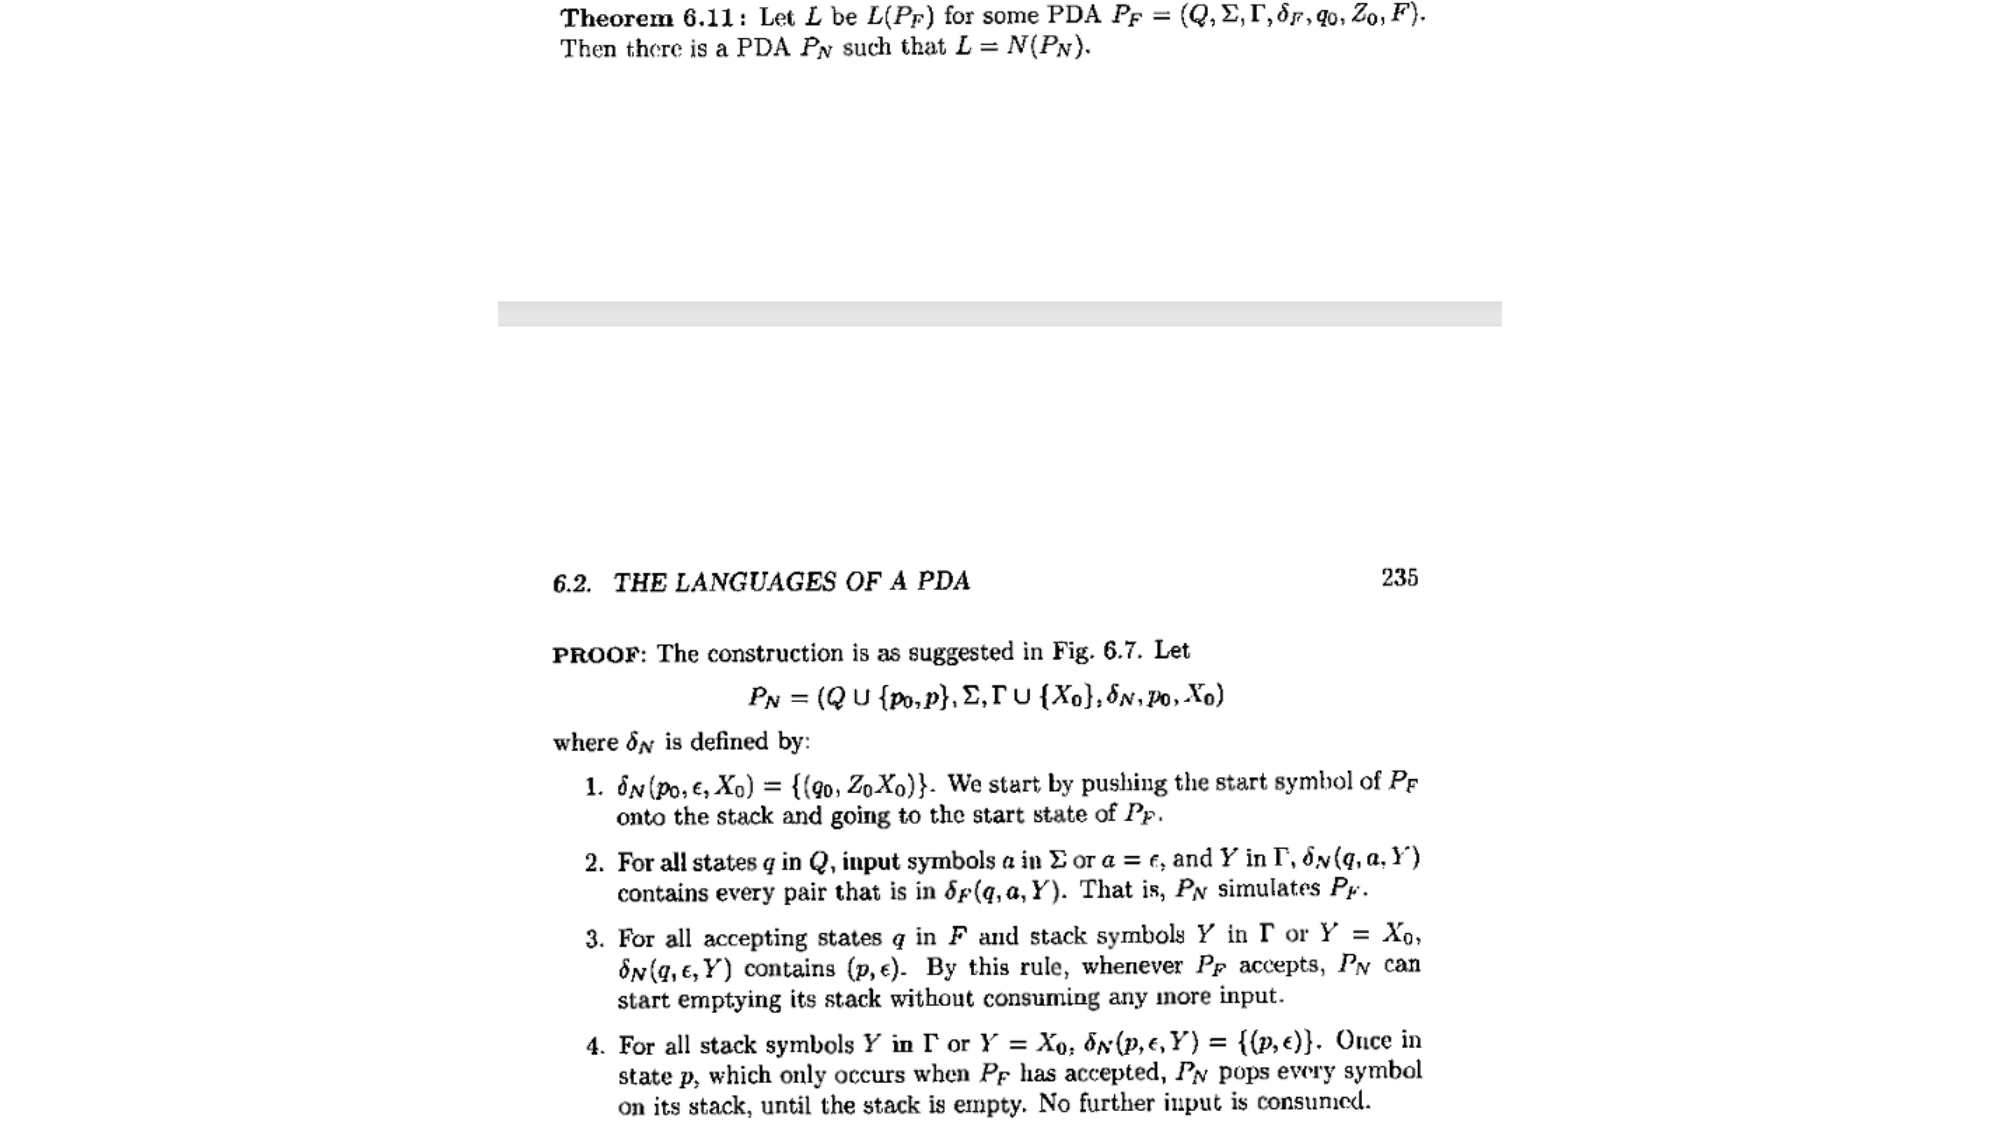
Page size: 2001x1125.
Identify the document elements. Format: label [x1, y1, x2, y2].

picture [498, 0, 1502, 1125]
